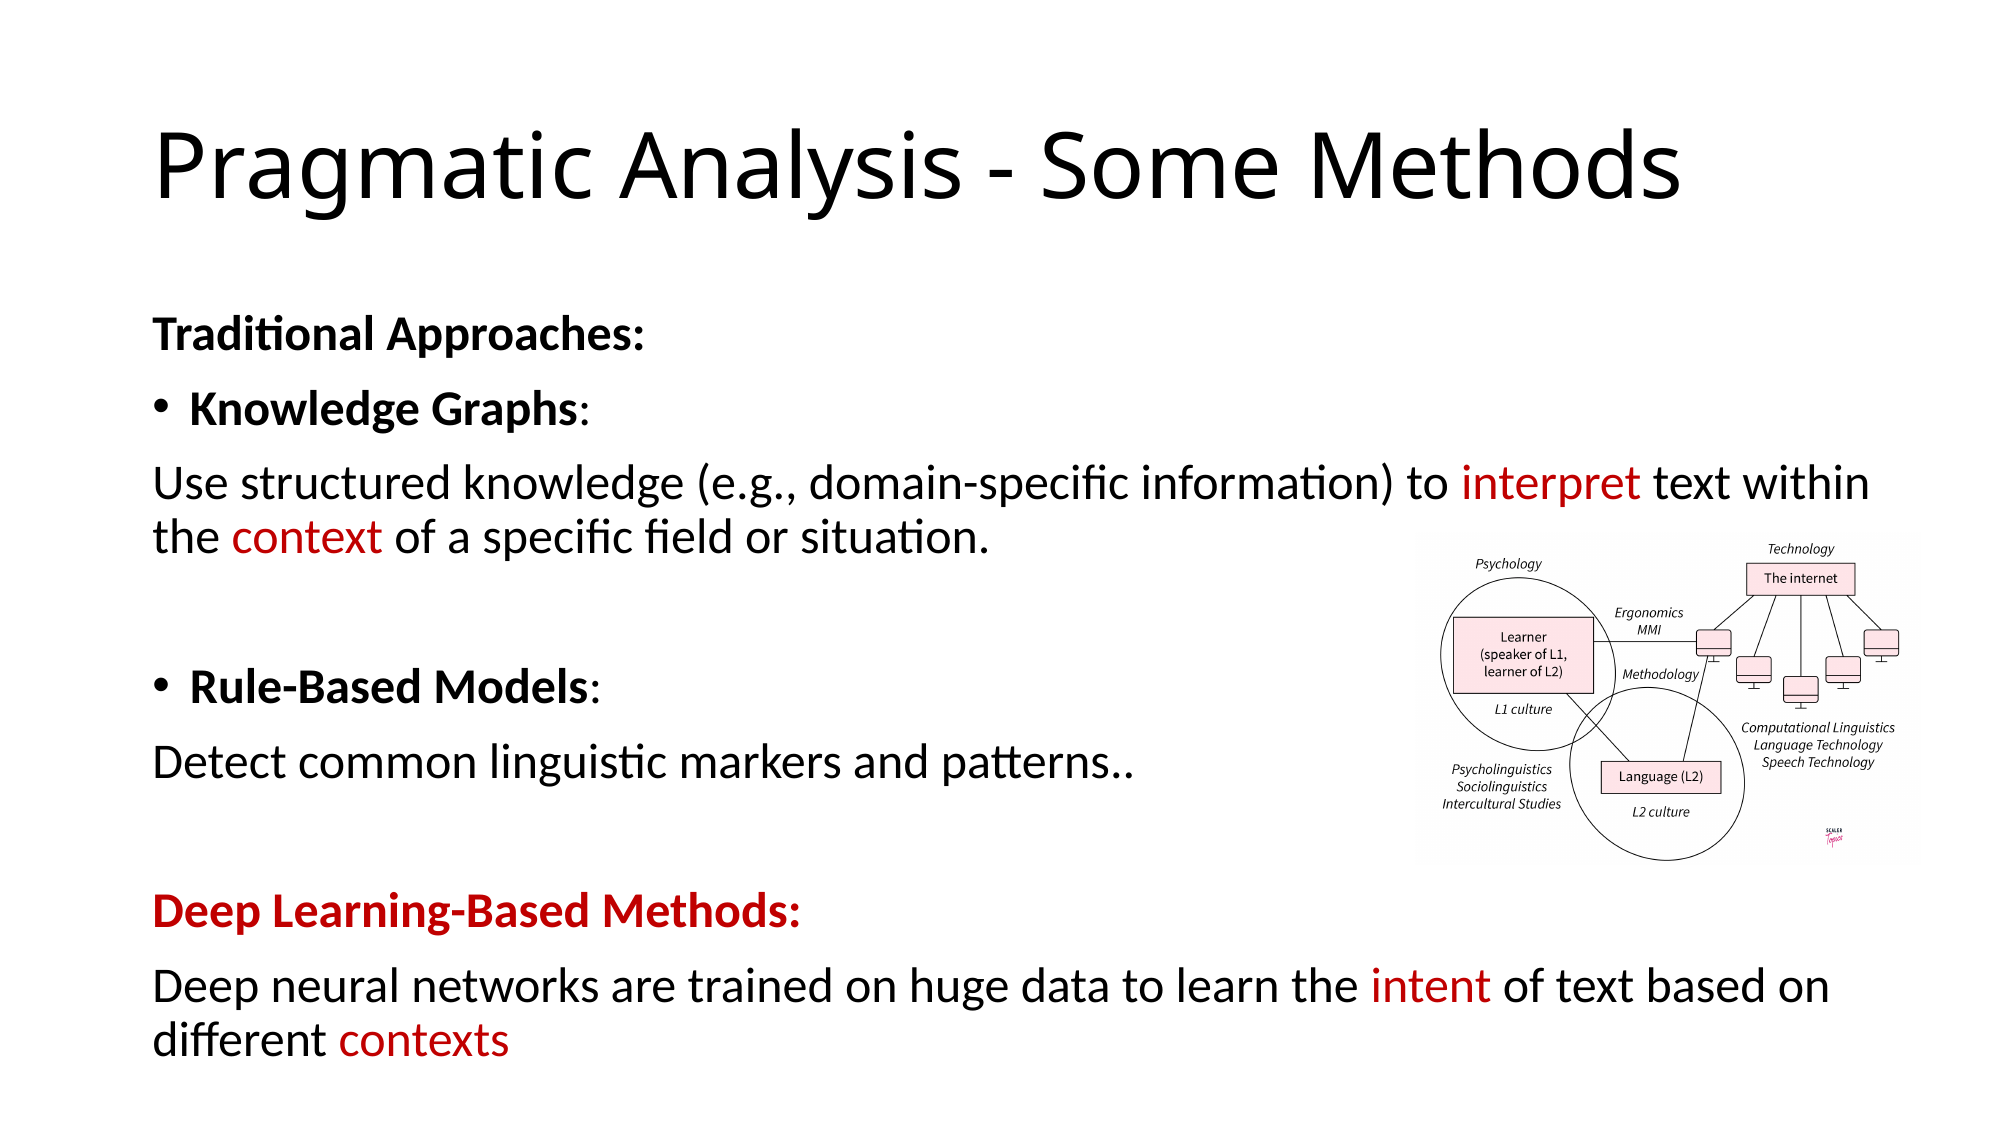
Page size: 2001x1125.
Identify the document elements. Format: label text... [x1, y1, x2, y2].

title Pragmatic Analysis - Some Methods [137, 59, 1863, 278]
list Traditional Approaches: Knowledge Graphs: Use structured knowledge (e.g., domain-specific information) to interpret text within the context of a specific field or situation. Rule-Based Models: Detect common linguistic markers and patterns.. Deep Learning-Based Methods: Deep neural networks are trained on huge data to learn the intent of text based on different contexts [137, 299, 1921, 1014]
picture [1415, 532, 1921, 865]
